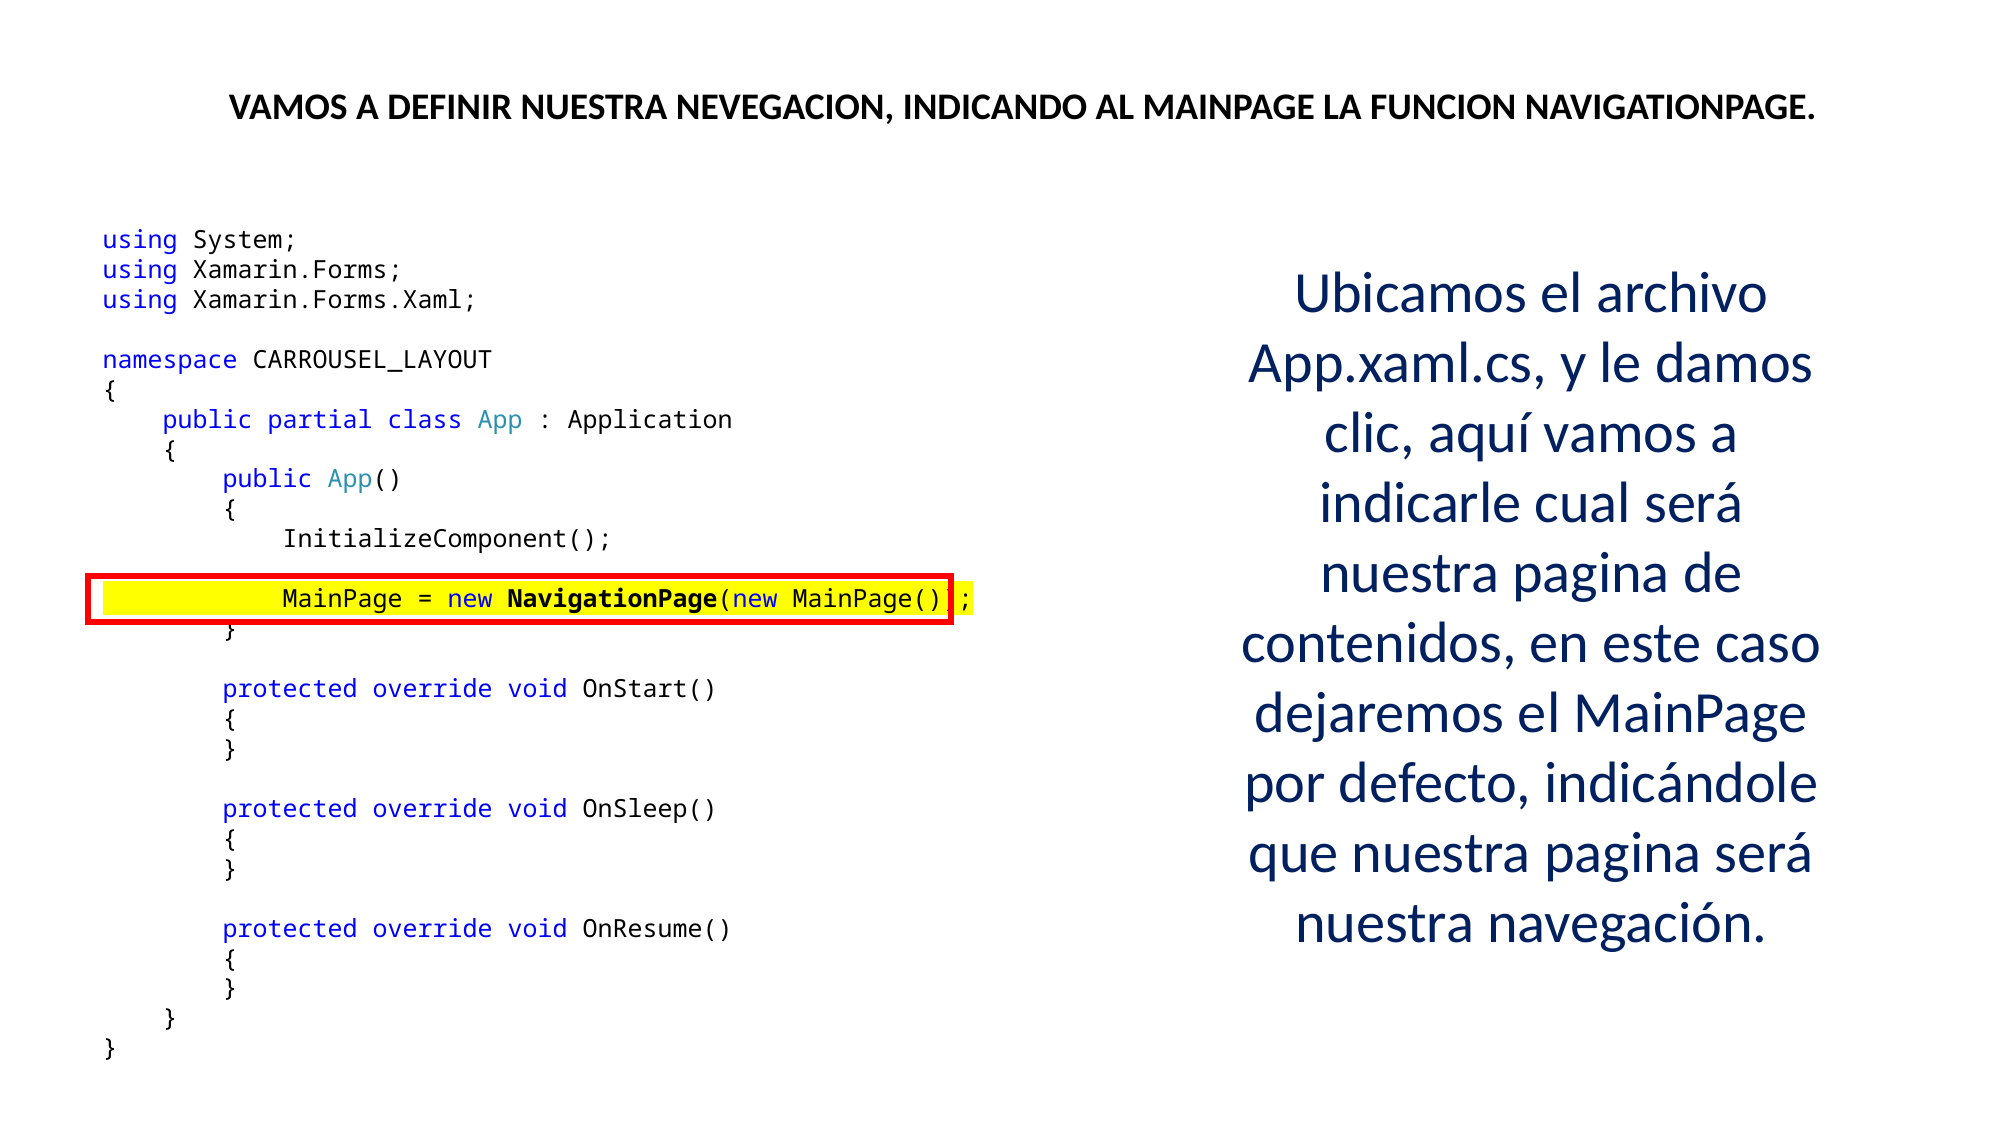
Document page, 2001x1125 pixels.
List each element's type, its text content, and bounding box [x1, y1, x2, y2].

text_box [87, 575, 952, 623]
text_box Ubicamos el archivo App.xaml.cs, y le damos clic, aquí vamos a indicarle cual será nuestra pagina de contenidos, en este caso dejaremos el MainPage por defecto, indicándole que nuestra pagina será nuestra navegación. [1209, 246, 1854, 962]
text_box VAMOS A DEFINIR NUESTRA NEVEGACION, INDICANDO AL MAINPAGE LA FUNCION NAVIGATIONPAGE. [87, 75, 1959, 135]
text_box using System; using Xamarin.Forms; using Xamarin.Forms.Xaml; namespace CARROUSEL_LAYOUT { public partial class App : Application { public App() { InitializeComponent(); MainPage = new NavigationPage(new MainPage()); } protected override void OnStart() { } protected override void OnSleep() { } protected override void OnResume() { } } } [87, 216, 1712, 1070]
